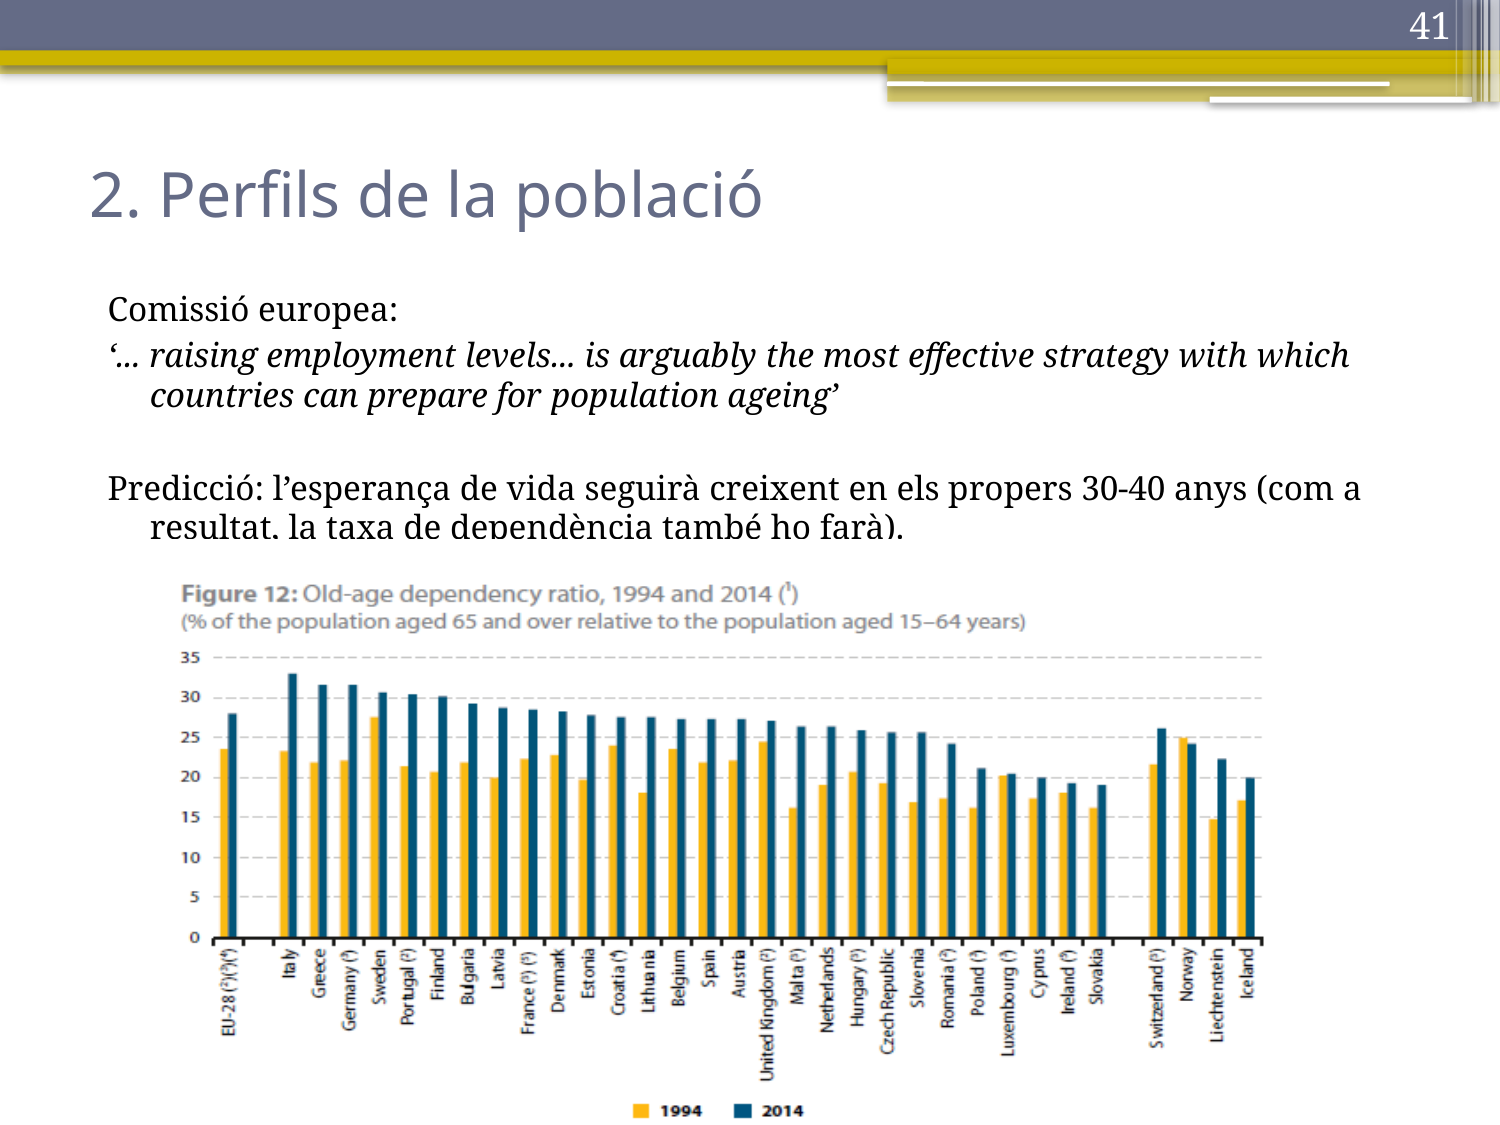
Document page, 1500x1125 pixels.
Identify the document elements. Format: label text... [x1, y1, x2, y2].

slide_number 41 [1341, 0, 1466, 61]
picture [128, 538, 1325, 1125]
list Comissió europea: ‘... raising employment levels... is arguably the most effective strategy with which countries can prepare for population ageing’ Predicció: l’esperança de vida seguirà creixent en els propers 30-40 anys (com a resultat, la taxa de dependència també ho farà). [75, 281, 1425, 1079]
title 2. Perfils de la població [75, 105, 1425, 281]
